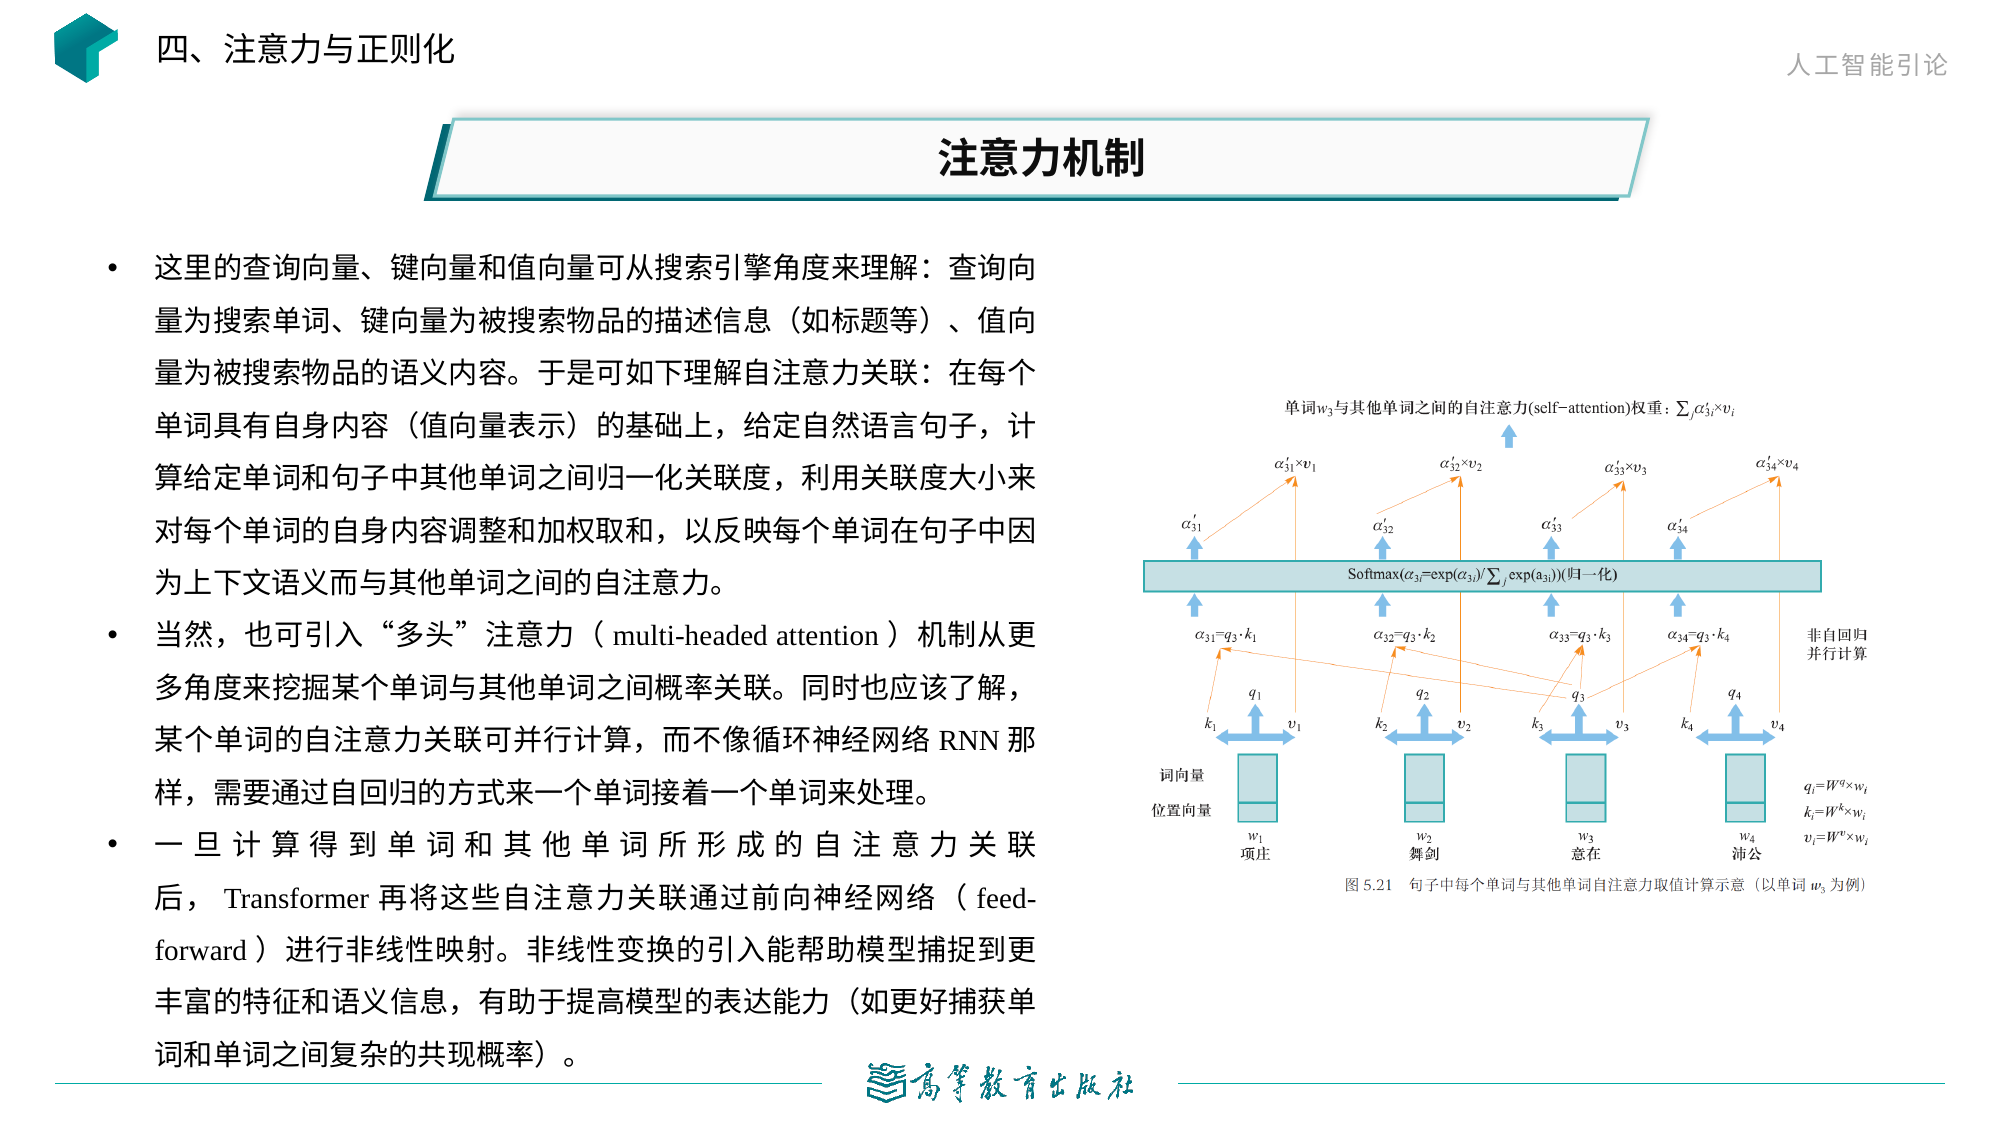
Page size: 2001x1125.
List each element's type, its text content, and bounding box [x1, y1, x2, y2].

text_box 这里的查询向量、键向量和值向量可从搜索引擎角度来理解：查询向量为搜索单词、键向量为被搜索物品的描述信息（如标题等）、值向量为被搜索物品的语义内容。于是可如下理解自注意力关联：在每个单词具有自身内容（值向量表示）的基础上，给定自然语言句子，计算给定单词和句子中其他单词之间归一化关联度，利用关联度大小来对每个单词的自身内容调整和加权取和，以反映每个单词在句子中因为上下文语义而与其他单词之间的自注意力。 当然，也可引入“多头”注意力（multi-headed attention）机制从更多角度来挖掘某个单词与其他单词之间概率关联。同时也应该了解，某个单词的自注意力关联可并行计算，而不像循环神经网络RNN那样，需要通过自回归的方式来一个单词接着一个单词来处理。 一旦计算得到单词和其他单词所形成的自注意力关联后，Transformer再将这些自注意力关联通过前向神经网络（feed-forward）进行非线性映射。非线性变换的引入能帮助模型捕捉到更丰富的特征和语义信息，有助于提高模型的表达能力（如更好捕获单词和单词之间复杂的共现概率）。 [93, 224, 1052, 1125]
picture [1115, 376, 1937, 918]
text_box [423, 119, 1649, 201]
text_box 四、注意力与正则化 [141, 21, 471, 76]
picture [1052, 1063, 1133, 1103]
